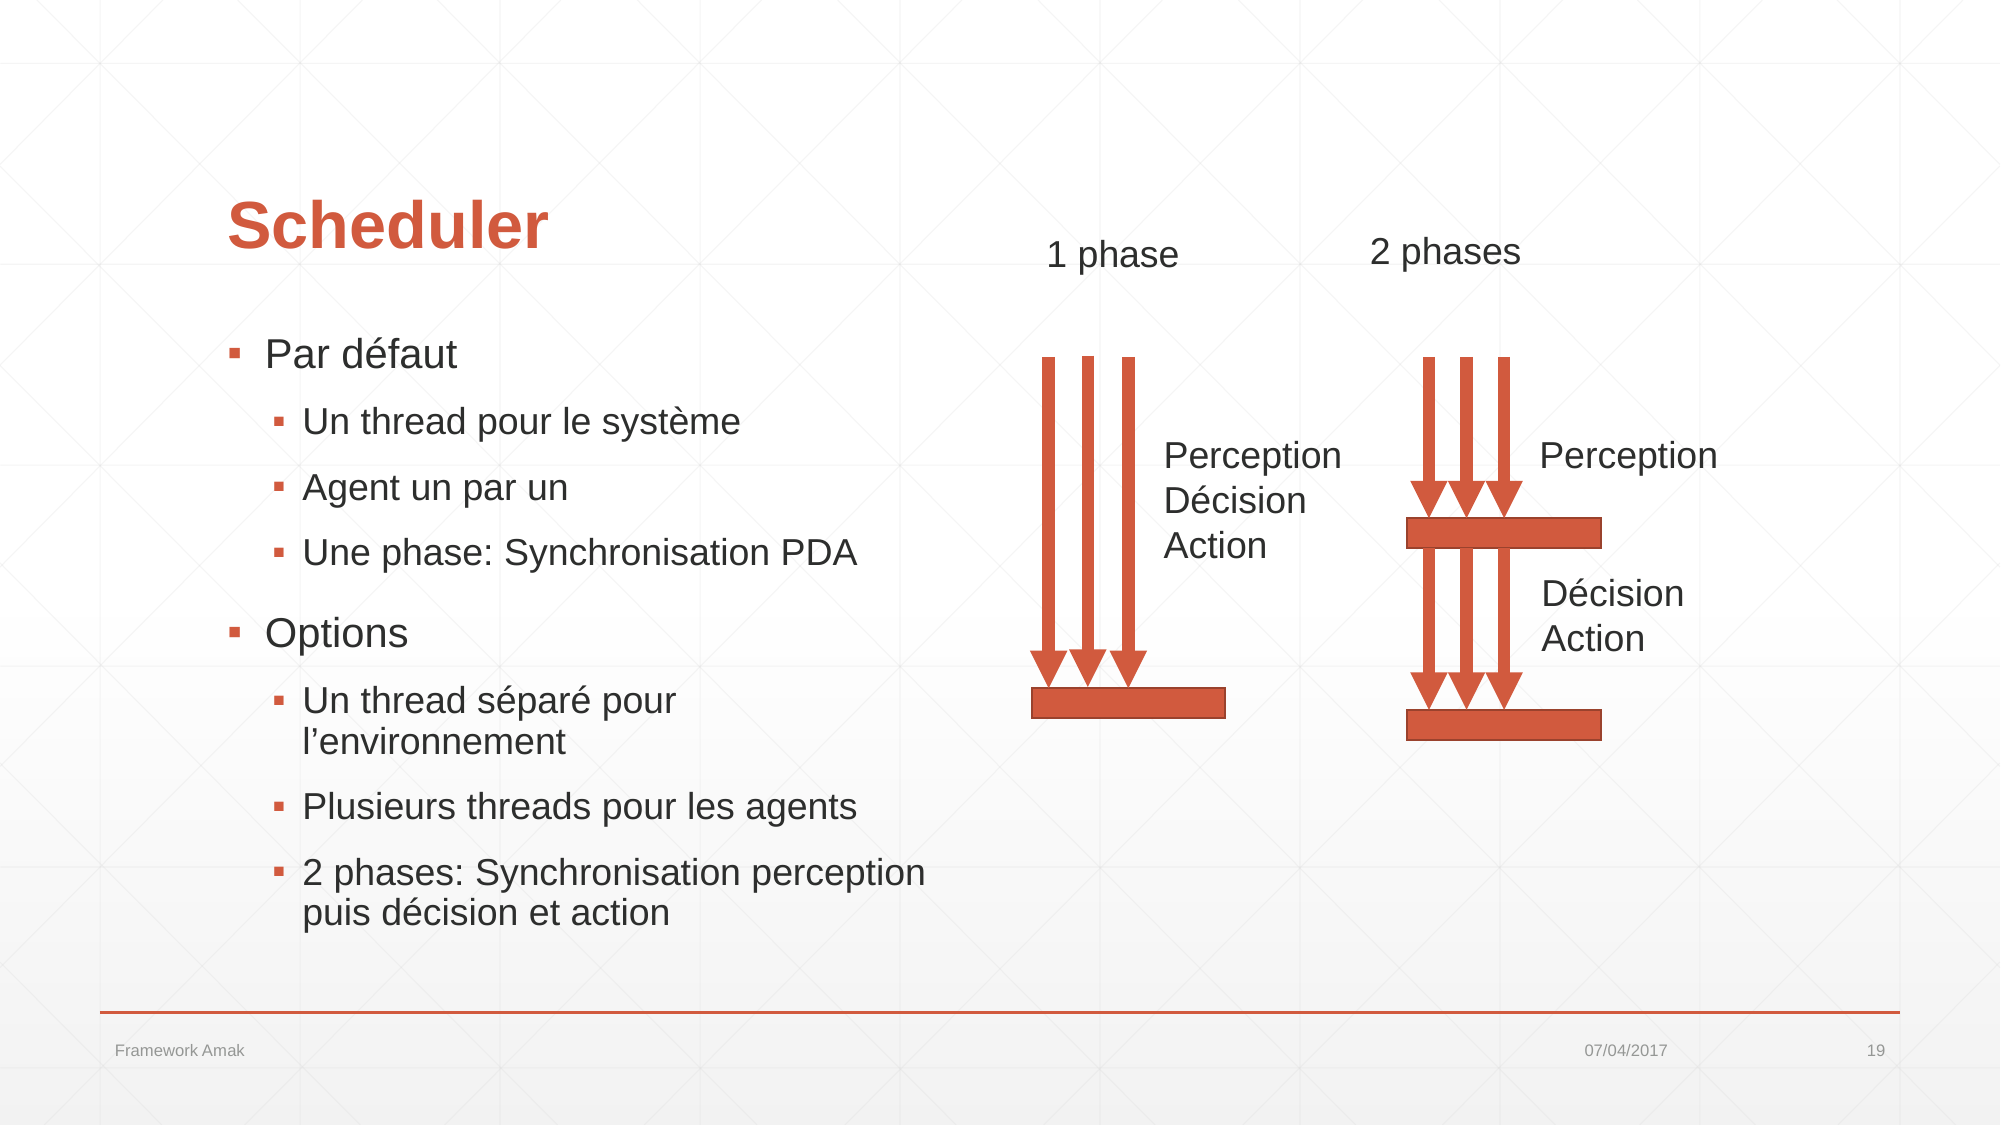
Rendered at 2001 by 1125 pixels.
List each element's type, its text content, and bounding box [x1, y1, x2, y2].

text_box Perception [1524, 423, 1748, 484]
text_box Perception Décision Action [1148, 423, 1372, 574]
list Par défaut Un thread pour le système Agent un par un Une phase: Synchronisation PDA Options Un thread séparé pour l’environnement Plusieurs threads pour les agents 2 phases: Synchronisation perception puis décision et action [212, 324, 963, 950]
text_box [1406, 709, 1602, 741]
text_box 2 phases [1354, 219, 1579, 280]
text_box [1031, 687, 1226, 719]
text_box [1406, 517, 1602, 549]
footer Framework Amak [99, 1031, 1106, 1069]
text_box Décision Action [1526, 561, 1750, 667]
text_box 1 phase [1031, 222, 1255, 283]
title Scheduler [212, 82, 1788, 271]
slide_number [1524, 1031, 1684, 1069]
slide_number 19 [1749, 1031, 1901, 1069]
